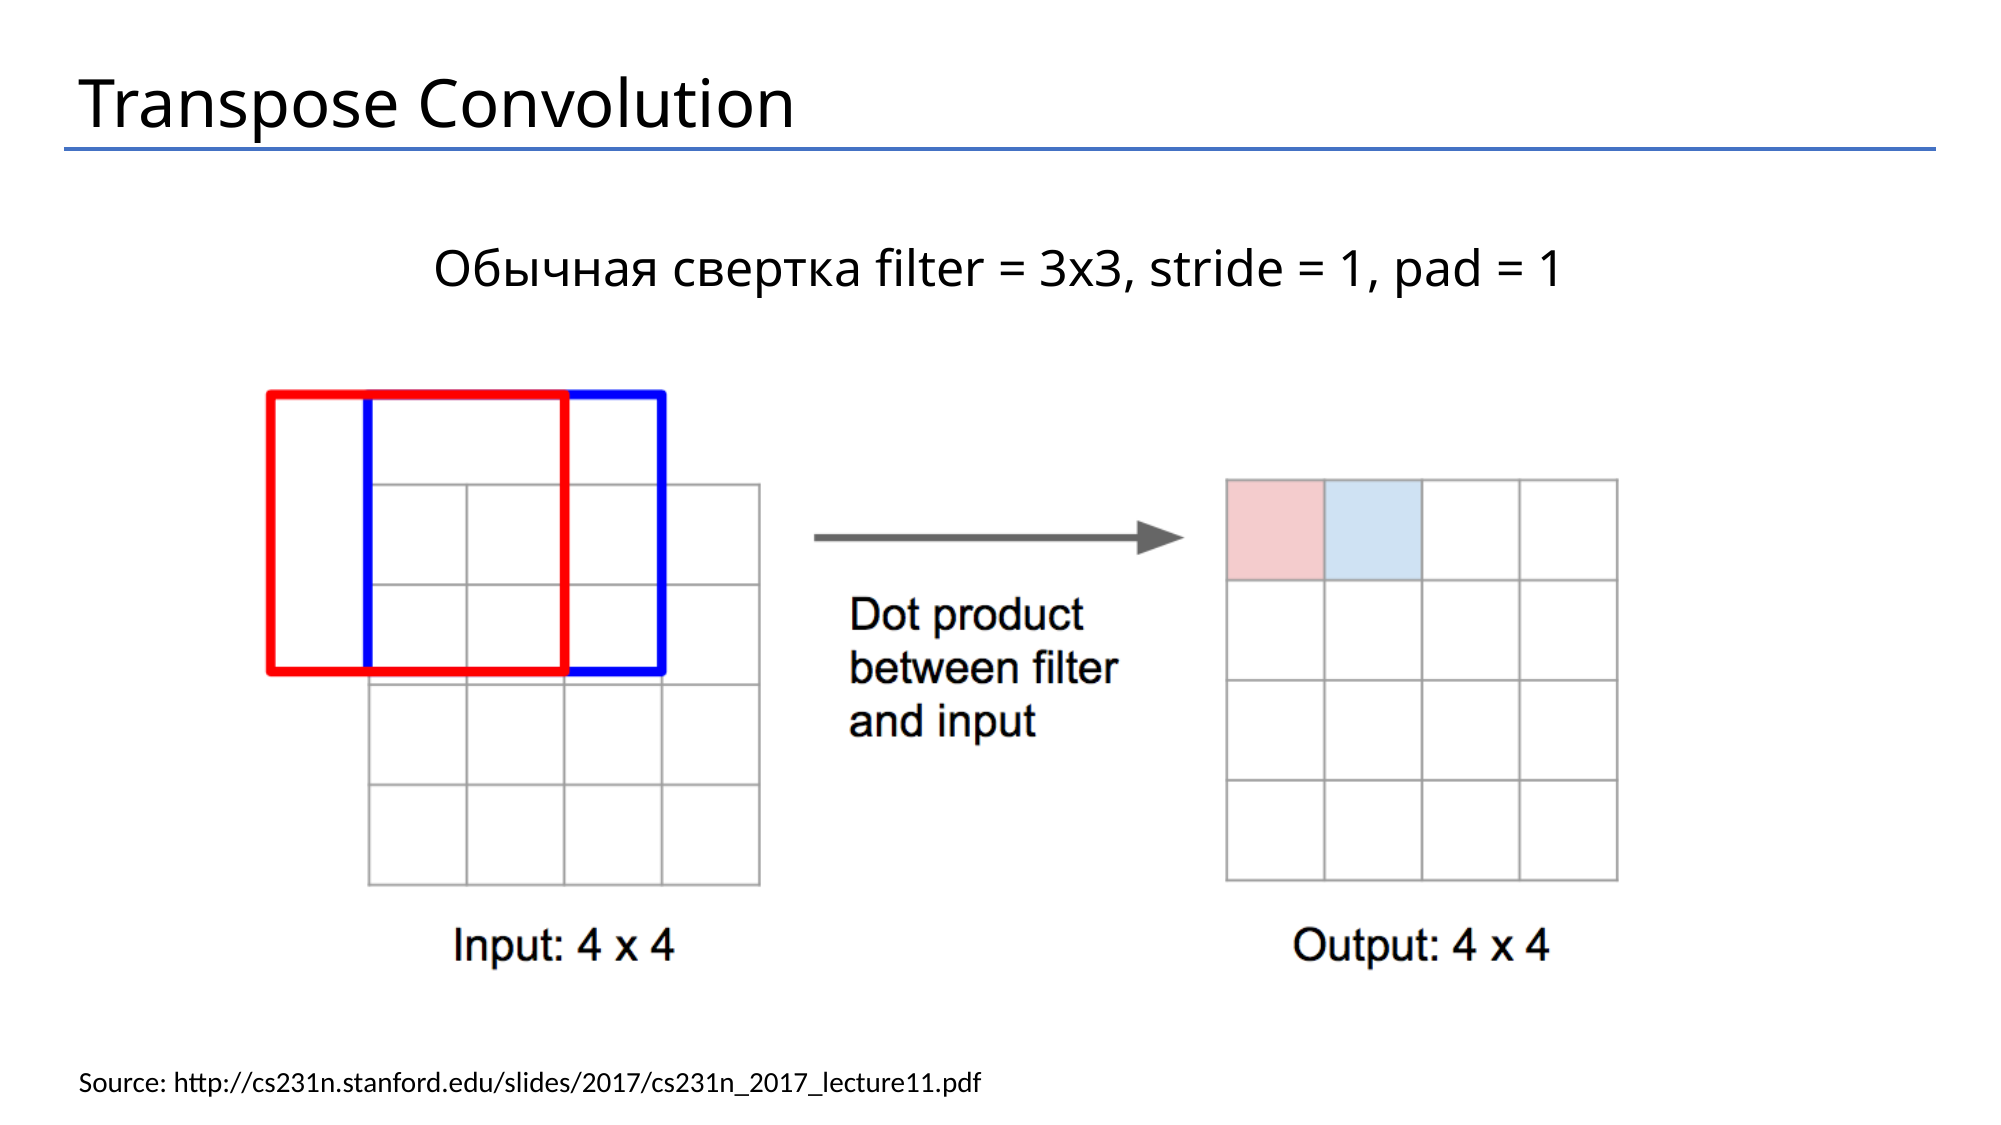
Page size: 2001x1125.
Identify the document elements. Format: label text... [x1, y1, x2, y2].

text_box Обычная свертка filter = 3х3, stride = 1, pad = 1 [418, 229, 1582, 304]
text_box Source: http://cs231n.stanford.edu/slides/2017/cs231n_2017_lecture11.pdf [63, 1055, 1784, 1106]
picture [239, 358, 1761, 1006]
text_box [63, 52, 1936, 149]
